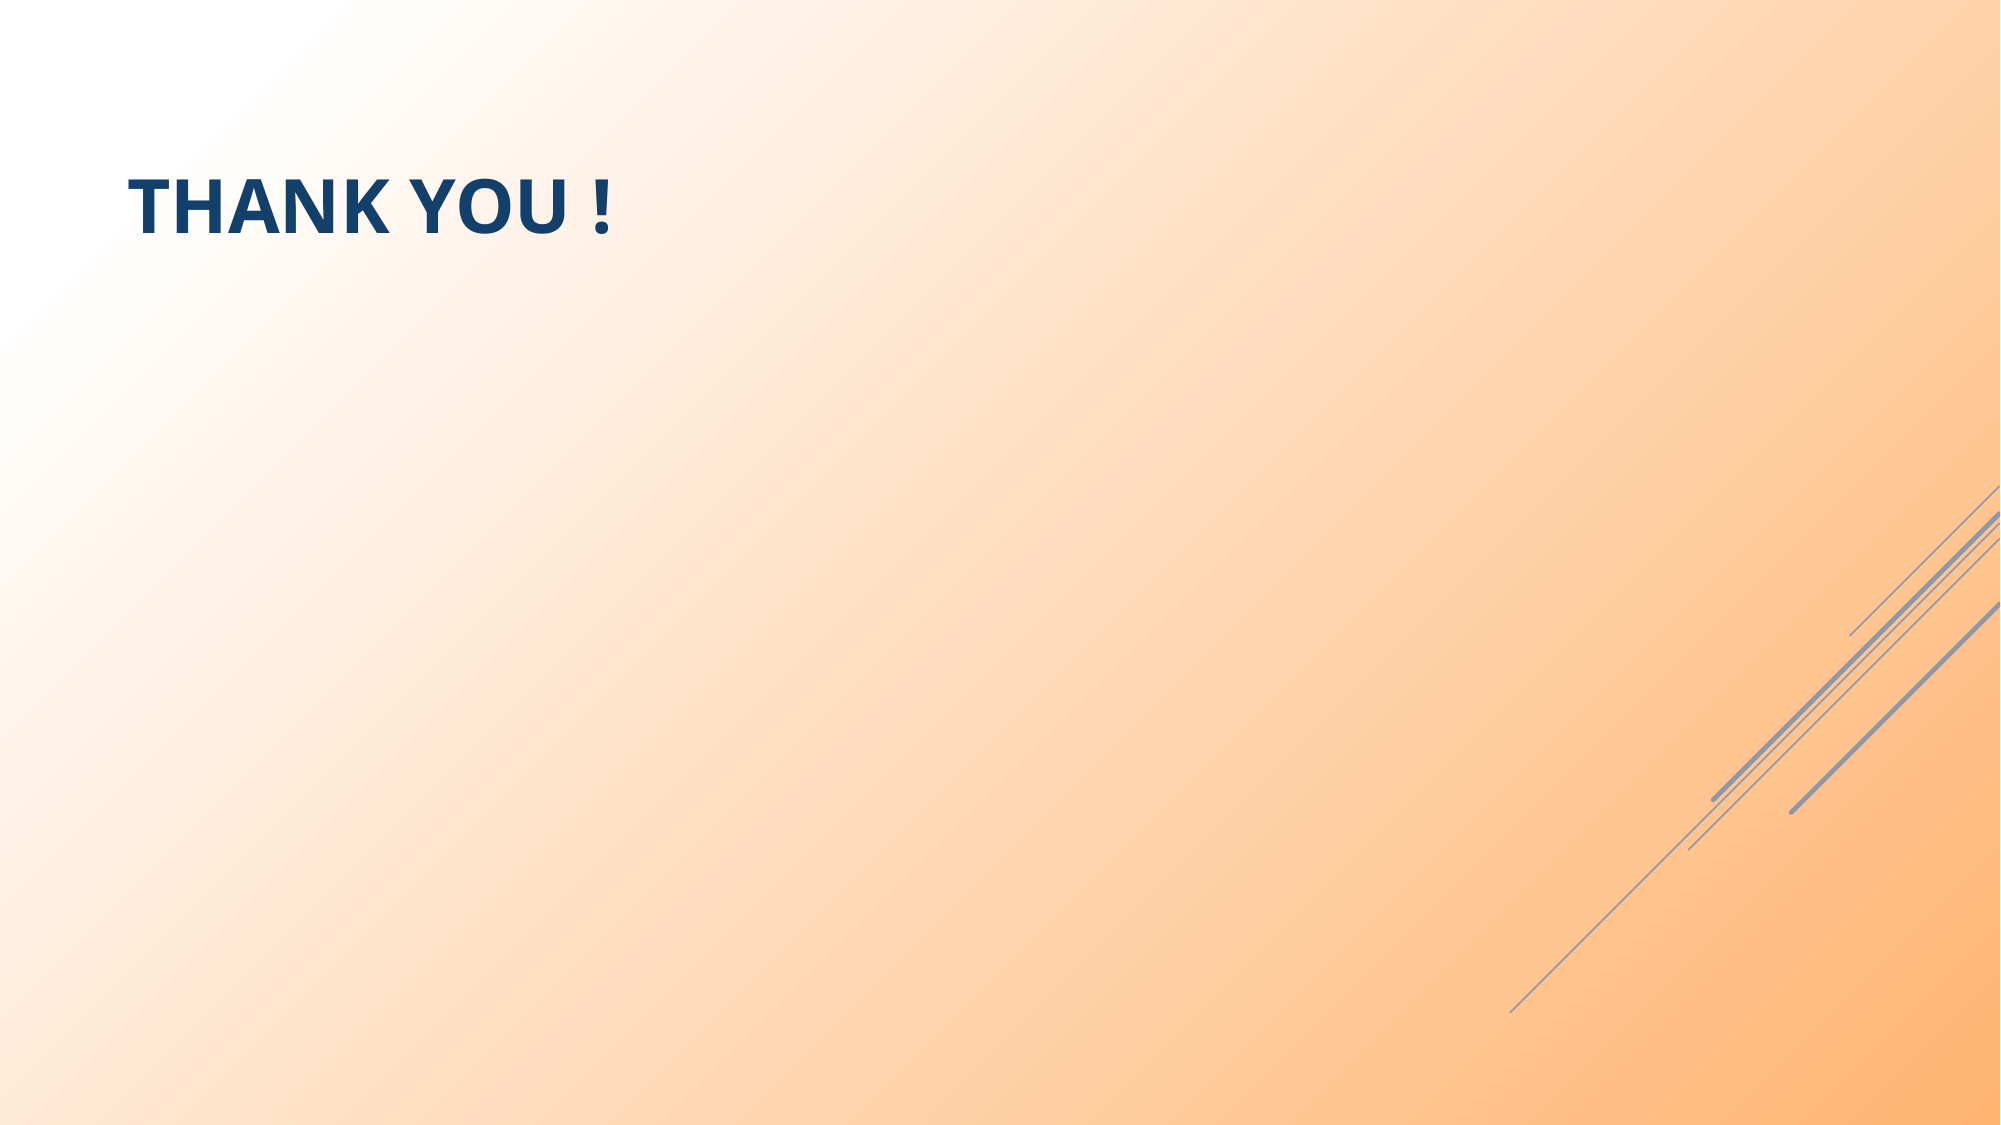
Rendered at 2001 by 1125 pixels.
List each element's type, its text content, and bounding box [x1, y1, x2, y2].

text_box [1510, 485, 2000, 1013]
title Thank you ! [112, 79, 1513, 327]
text_box [0, 0, 2000, 1125]
